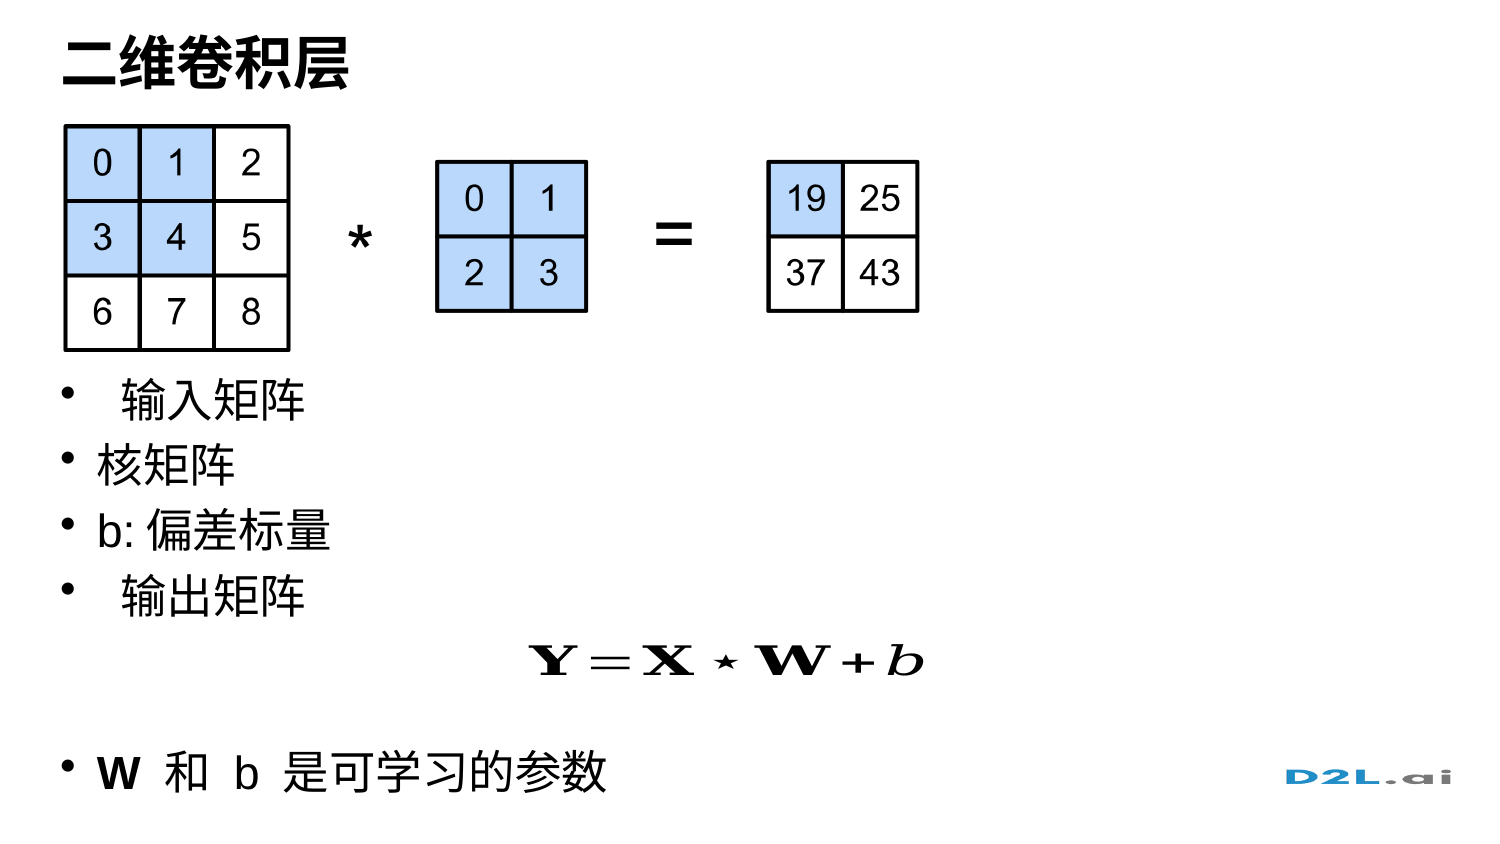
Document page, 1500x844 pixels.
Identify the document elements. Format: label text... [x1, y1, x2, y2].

title 二维卷积层 [52, 18, 1400, 109]
picture [61, 112, 943, 374]
picture [1284, 745, 1454, 806]
